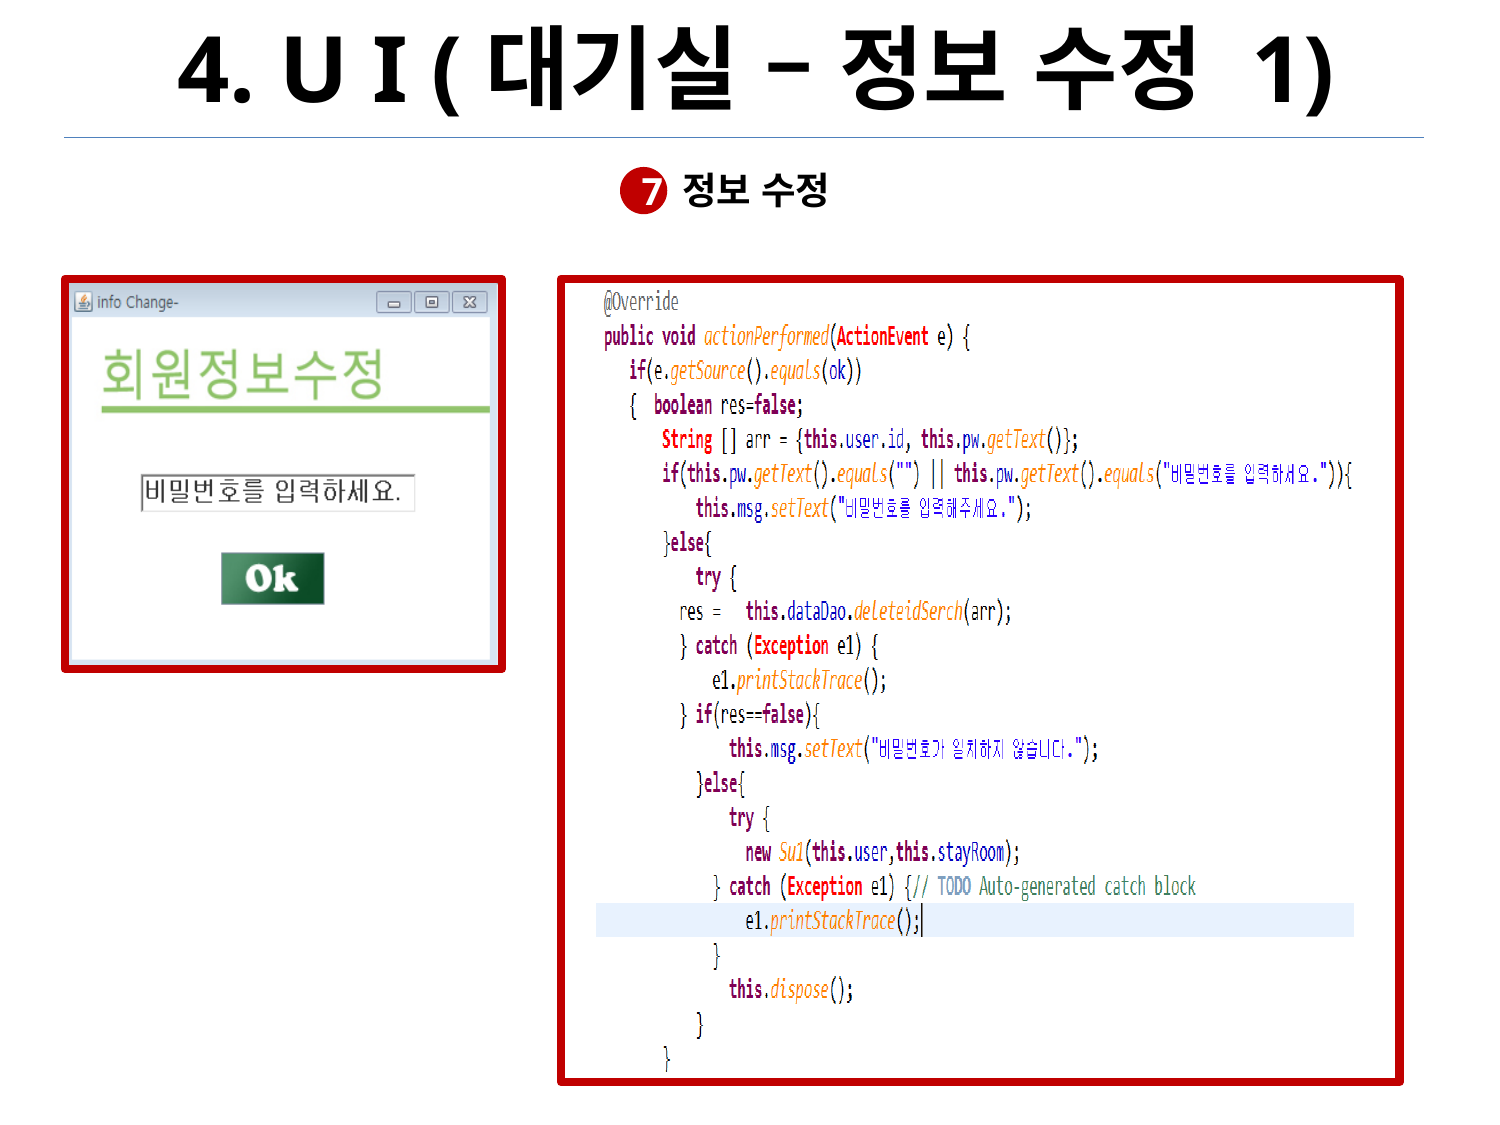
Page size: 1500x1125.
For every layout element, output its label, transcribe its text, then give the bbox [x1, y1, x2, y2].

picture [64, 278, 499, 670]
text_box 7 [617, 164, 667, 217]
text_box 정보 수정 [667, 159, 1022, 219]
picture [596, 288, 1354, 1073]
title 4. U I (대기실 – 정보 수정 1) [80, 0, 1431, 136]
text_box [559, 277, 1402, 1084]
text_box [495, 277, 504, 671]
